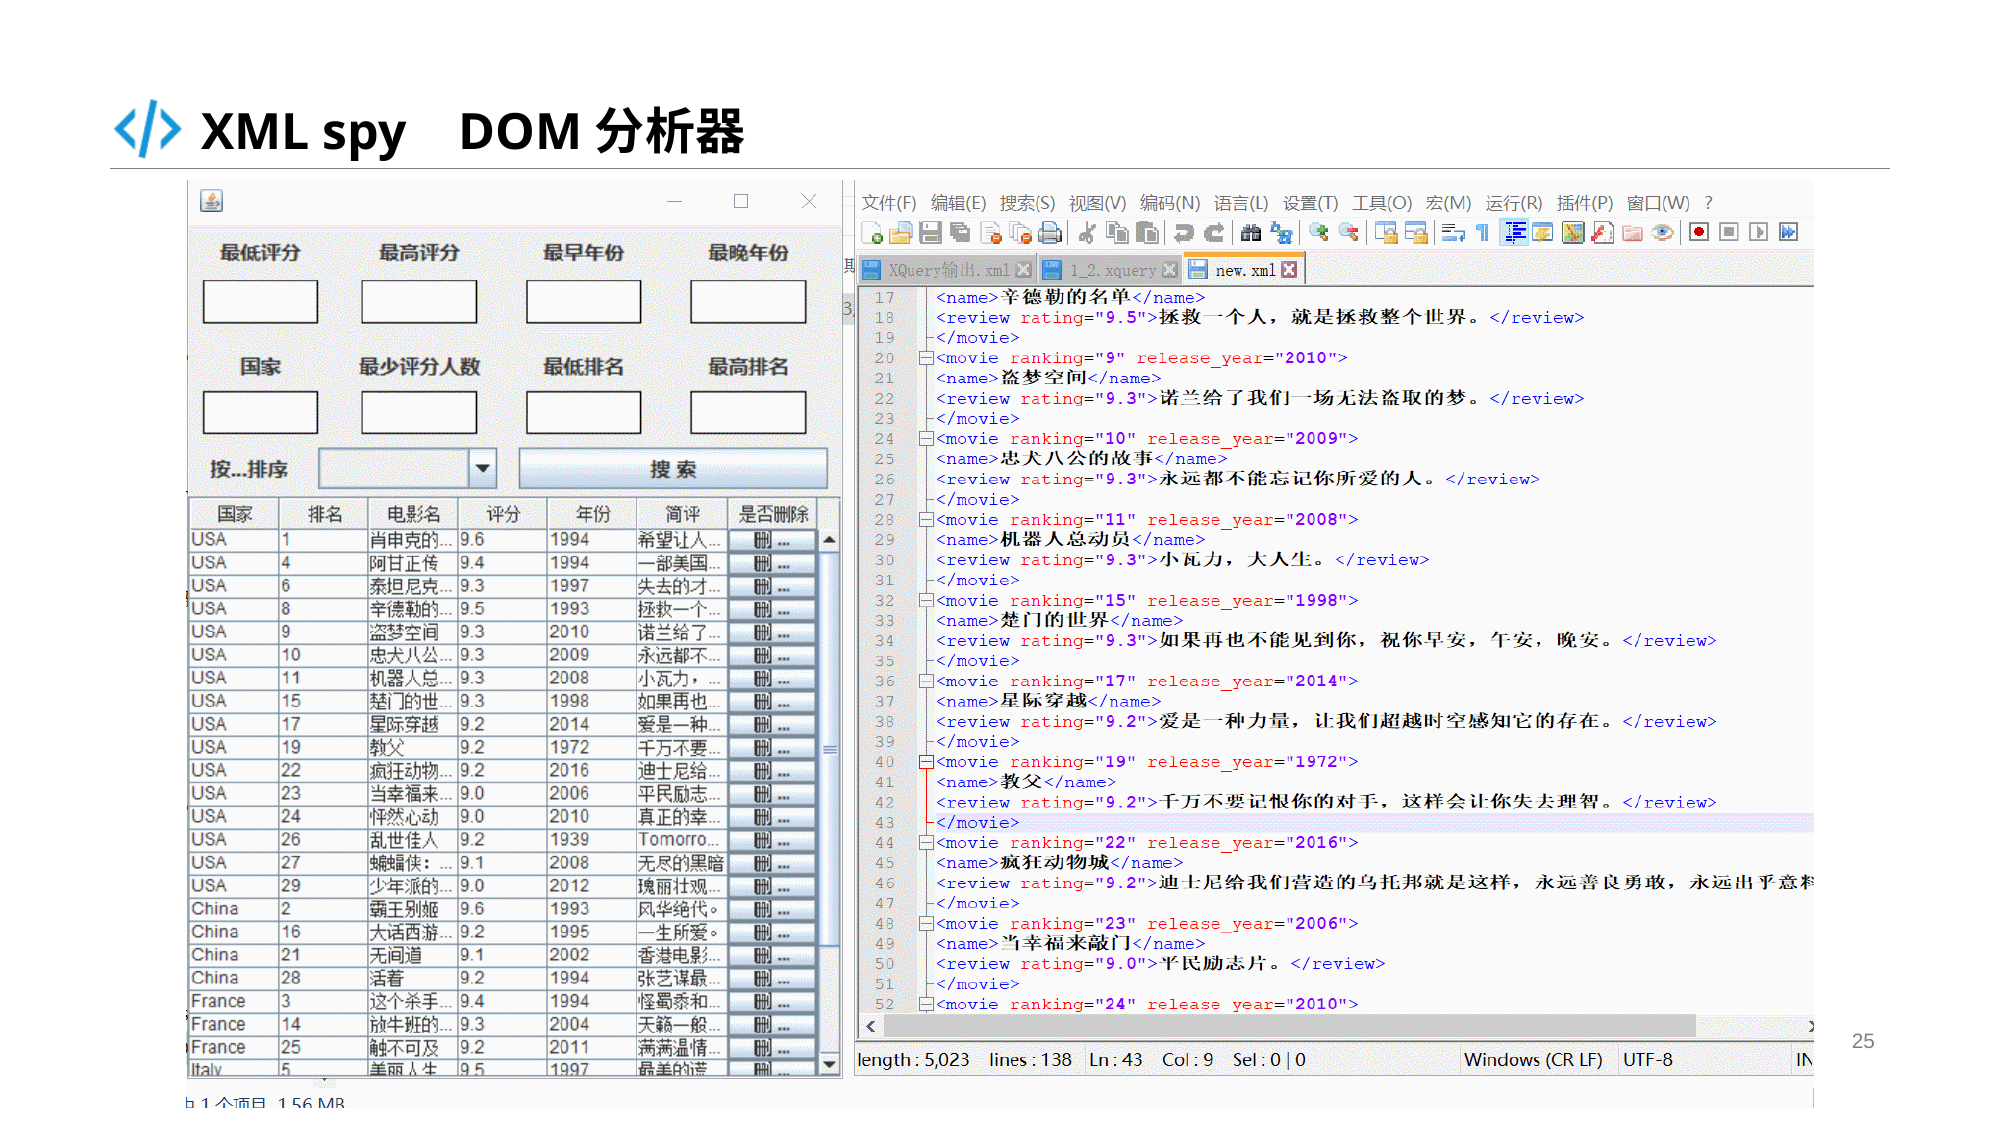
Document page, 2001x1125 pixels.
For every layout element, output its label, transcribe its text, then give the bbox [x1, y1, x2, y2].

slide_number 25 [1814, 1023, 1890, 1058]
picture [186, 180, 1814, 1108]
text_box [109, 90, 772, 168]
title [109, 0, 1890, 169]
